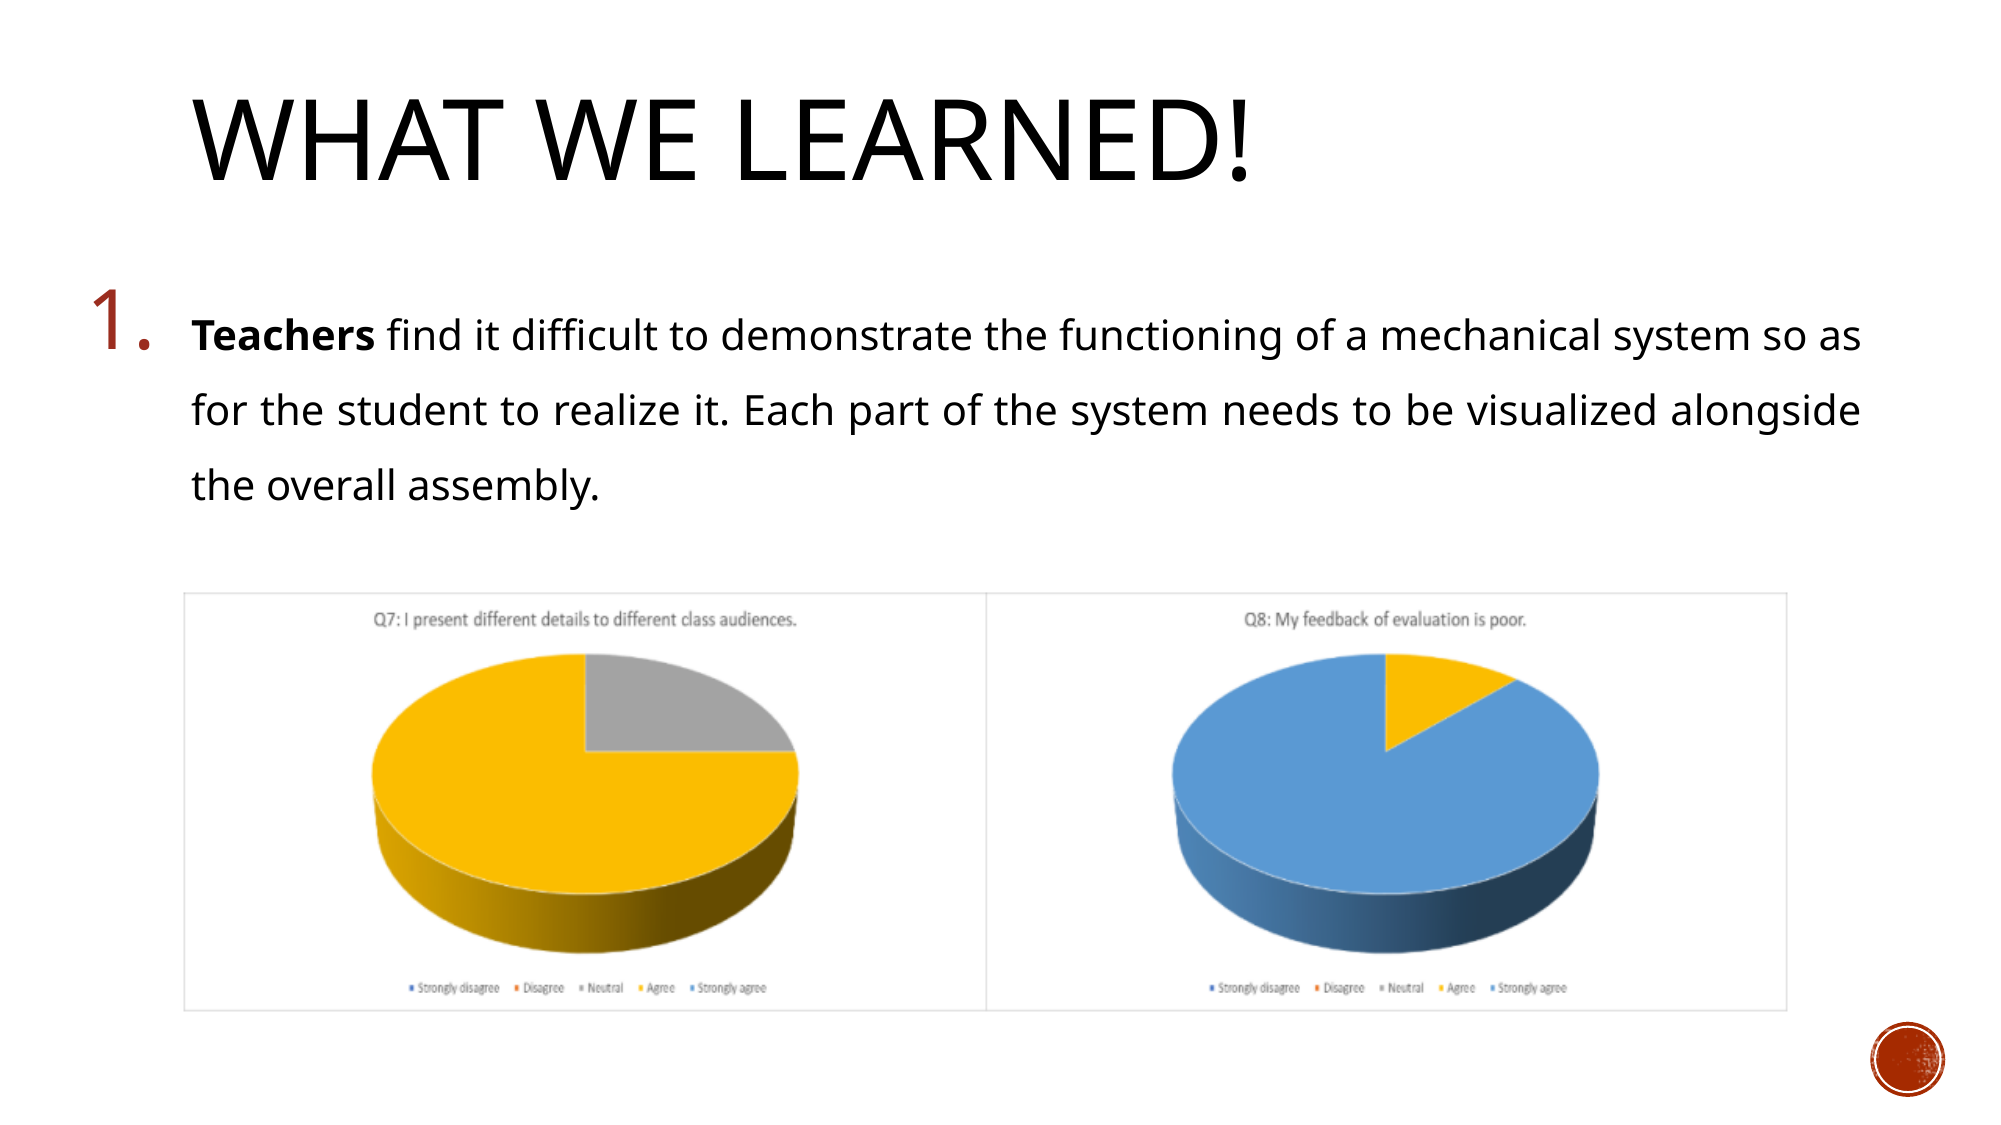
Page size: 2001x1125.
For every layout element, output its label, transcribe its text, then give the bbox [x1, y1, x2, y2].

text_box Teachers find it difficult to demonstrate the functioning of a mechanical system so as for the student to realize it. Each part of the system needs to be visualized alongside the overall assembly. [176, 276, 1878, 516]
picture [176, 588, 1793, 1018]
text_box What we learned! [176, 75, 1768, 198]
text_box 1. [71, 258, 315, 374]
